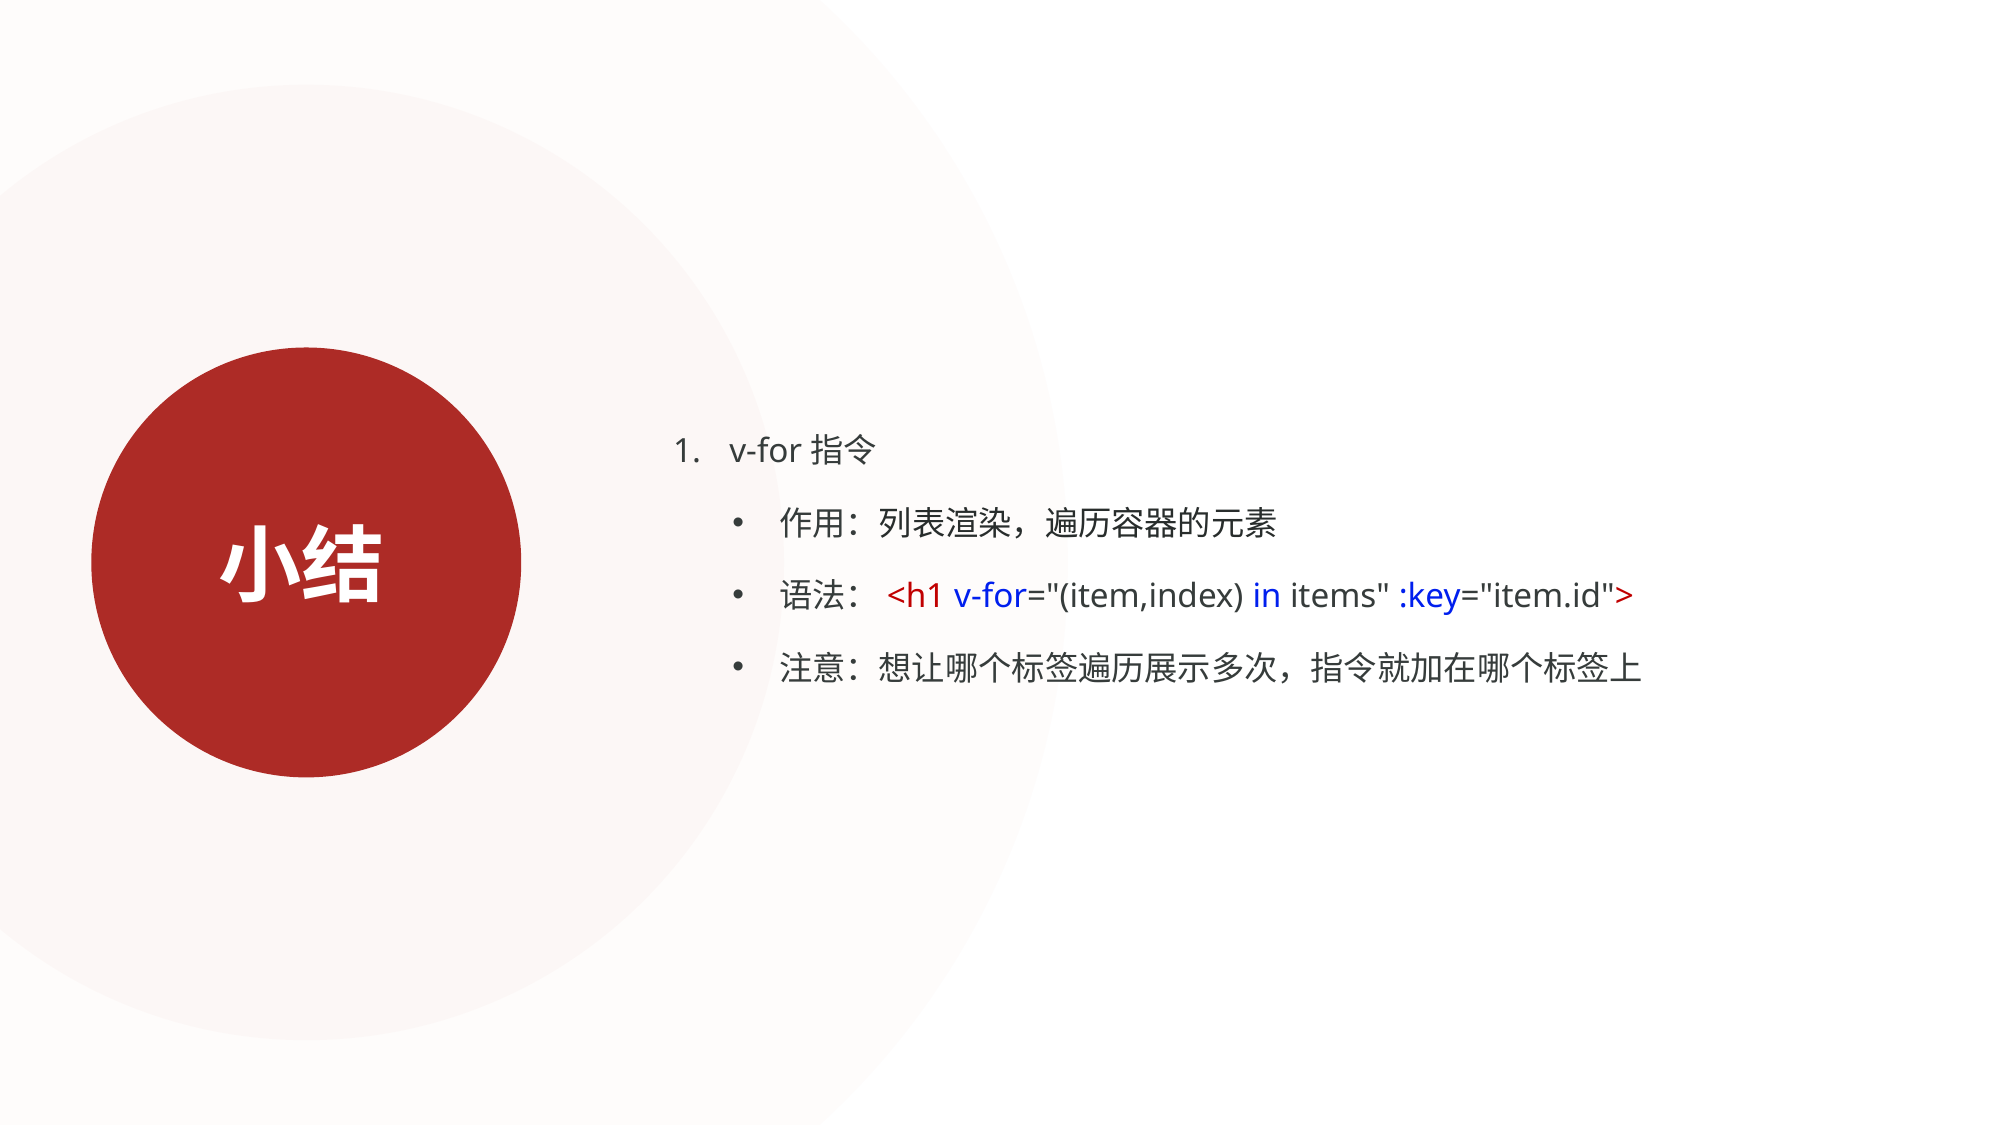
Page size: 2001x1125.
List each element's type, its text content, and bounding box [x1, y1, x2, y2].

list v-for指令 作用：列表渲染，遍历容器的元素 语法：<h1 v-for="(item,index) in items" :key="item.id"> 注意：想让哪个标签遍历展示多次，指令就加在哪个标签上 [658, 223, 1949, 874]
